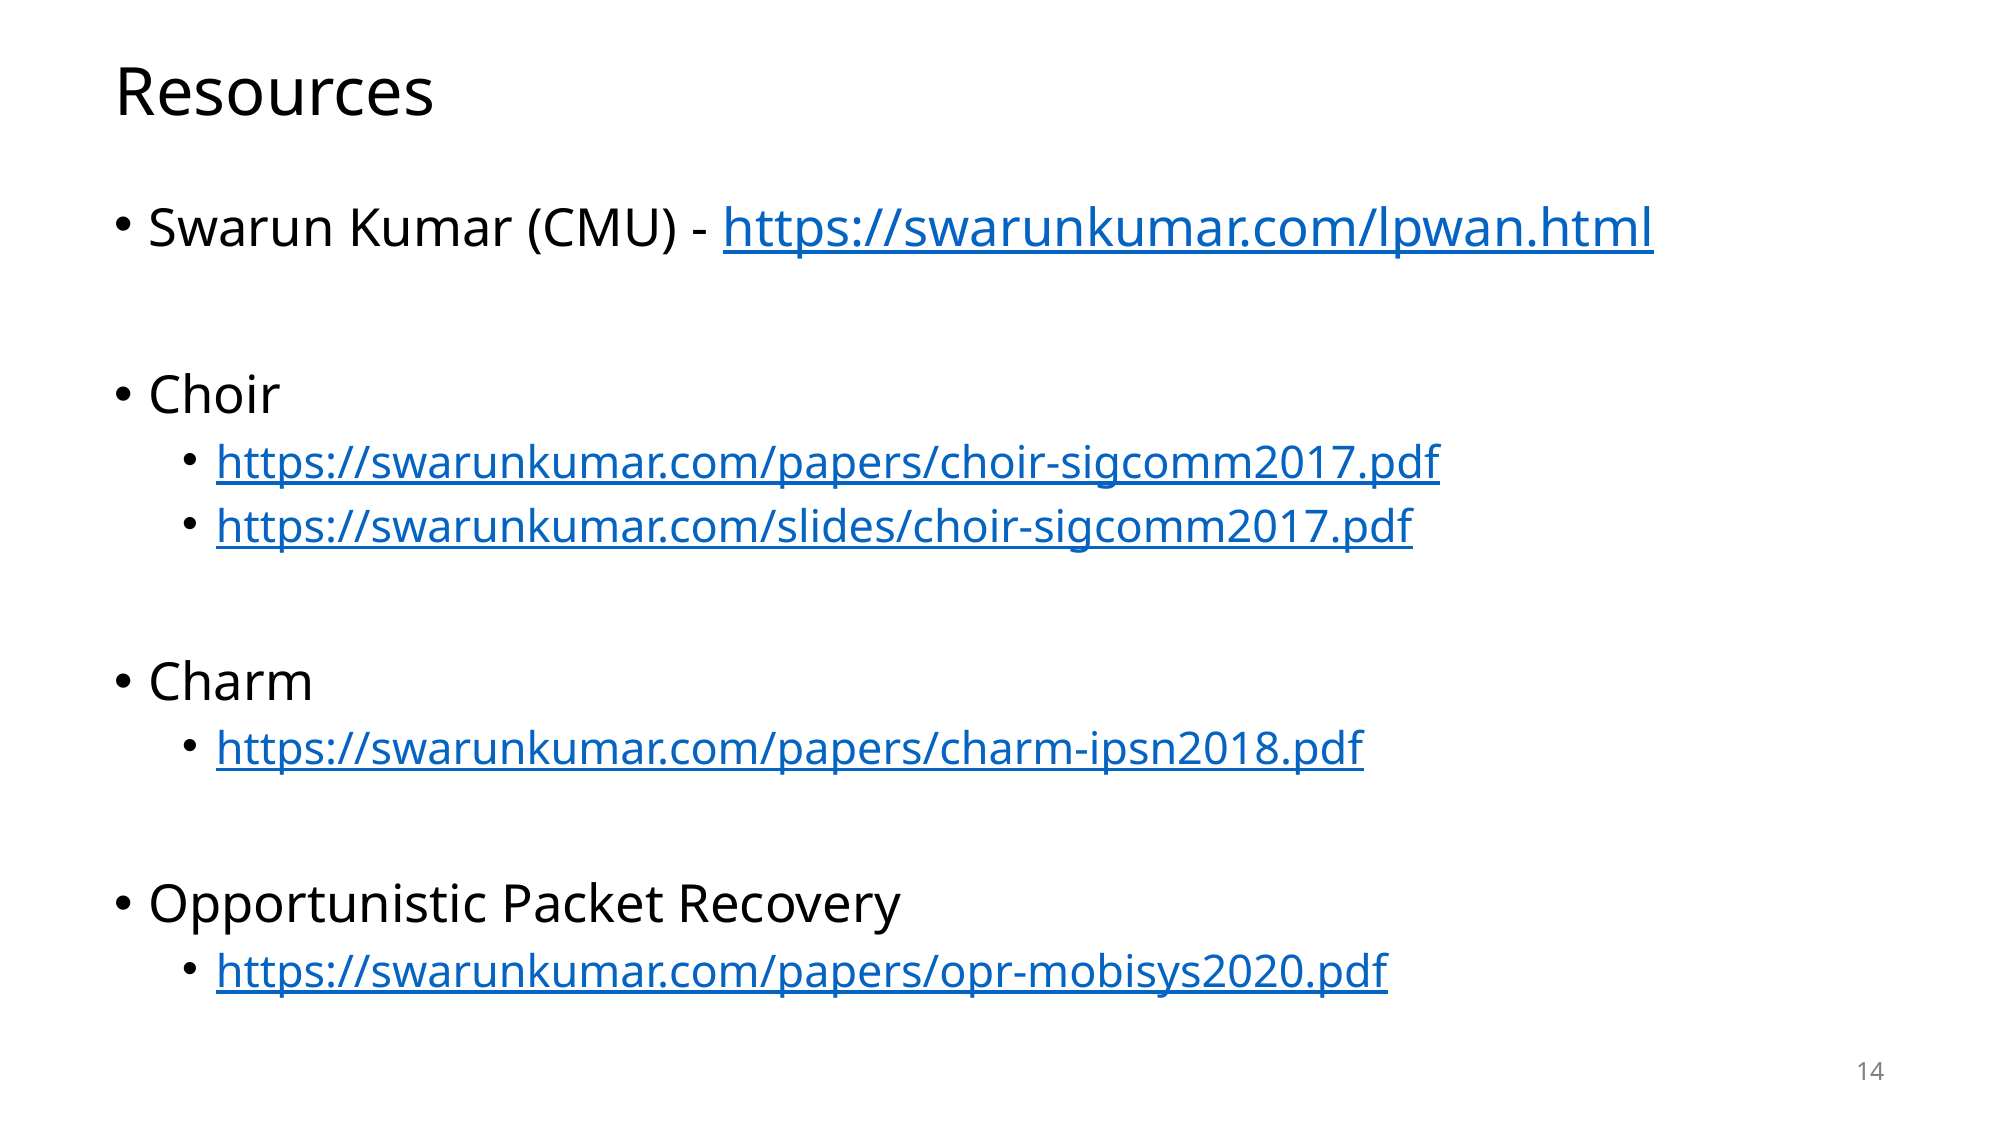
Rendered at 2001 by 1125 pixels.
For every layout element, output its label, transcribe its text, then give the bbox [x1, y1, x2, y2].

title Resources [99, 37, 1900, 150]
slide_number 14 [1749, 1042, 1900, 1103]
list Swarun Kumar (CMU) - https://swarunkumar.com/lpwan.html Choir https://swarunkumar.com/papers/choir-sigcomm2017.pdf https://swarunkumar.com/slides/choir-sigcomm2017.pdf Charm https://swarunkumar.com/papers/charm-ipsn2018.pdf Opportunistic Packet Recovery https://swarunkumar.com/papers/opr-mobisys2020.pdf [99, 187, 1900, 1013]
